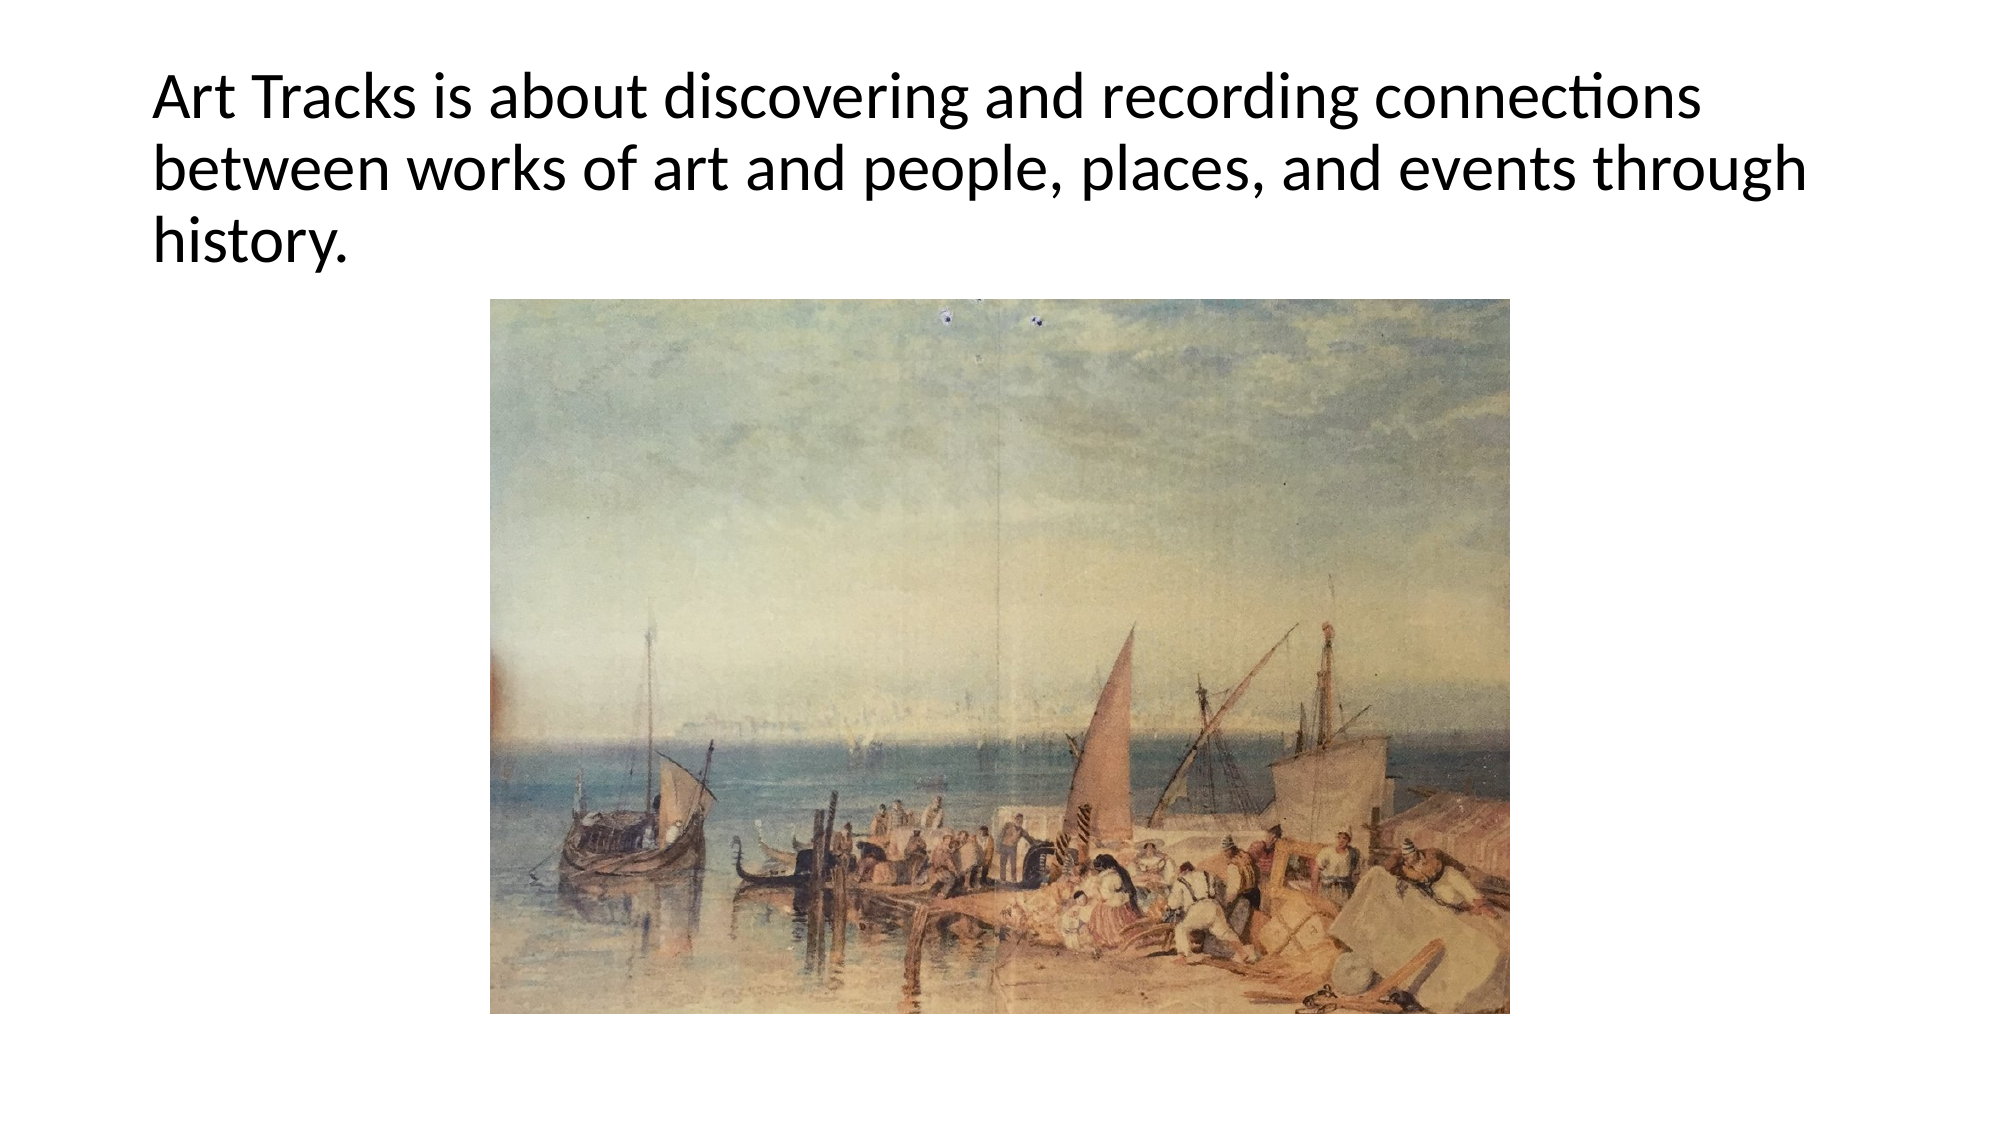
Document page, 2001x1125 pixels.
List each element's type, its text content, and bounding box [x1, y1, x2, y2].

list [490, 299, 1510, 1014]
title Art Tracks is about discovering and recording connections between works of art and people, places, and events through history. [137, 59, 1863, 278]
